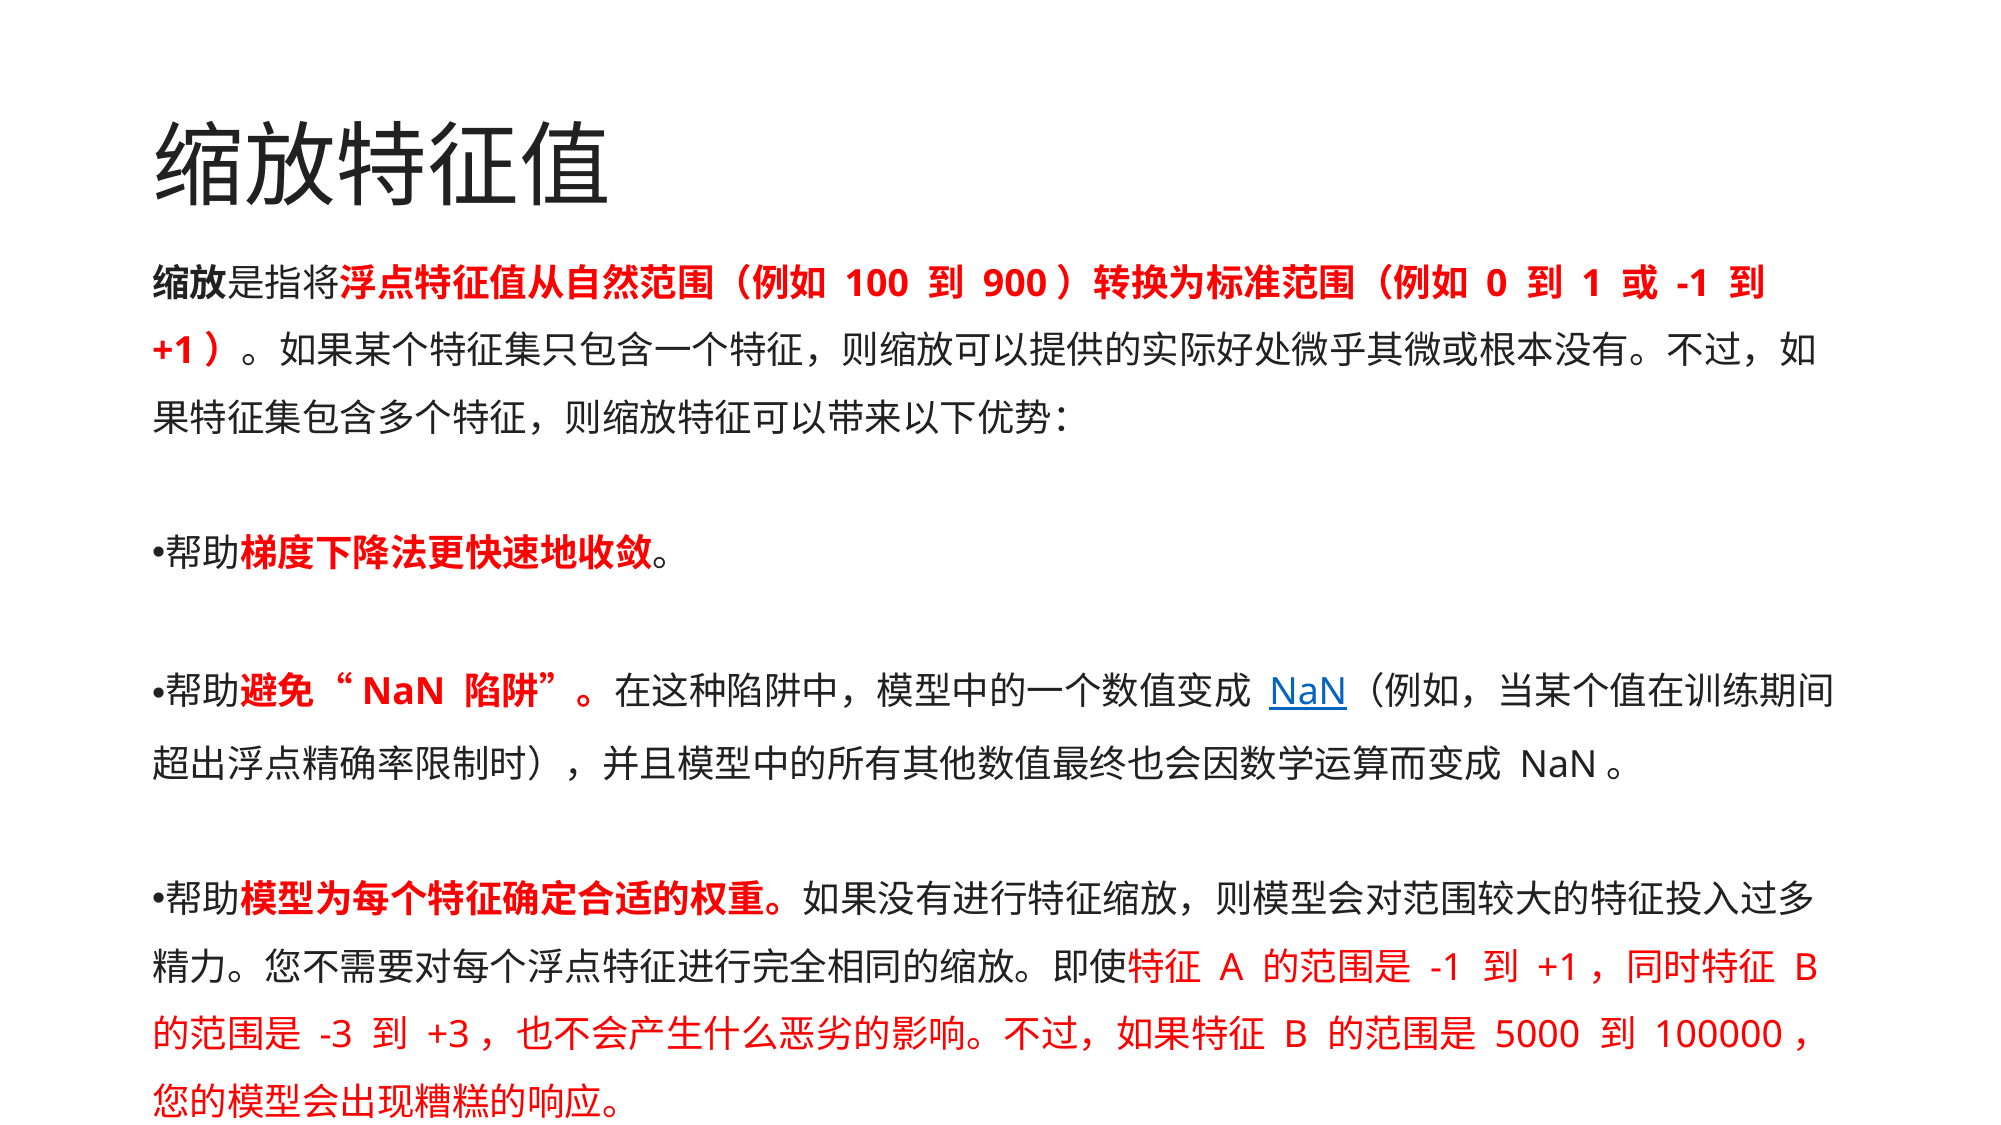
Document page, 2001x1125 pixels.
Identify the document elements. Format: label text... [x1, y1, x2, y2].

text_box 缩放是指将浮点特征值从自然范围（例如 100 到 900）转换为标准范围（例如 0 到 1 或 -1 到 +1）。如果某个特征集只包含一个特征，则缩放可以提供的实际好处微乎其微或根本没有。不过，如果特征集包含多个特征，则缩放特征可以带来以下优势： 帮助梯度下降法更快速地收敛。 帮助避免“NaN 陷阱”。在这种陷阱中，模型中的一个数值变成 NaN（例如，当某个值在训练期间超出浮点精确率限制时），并且模型中的所有其他数值最终也会因数学运算而变成 NaN。 帮助模型为每个特征确定合适的权重。如果没有进行特征缩放，则模型会对范围较大的特征投入过多精力。您不需要对每个浮点特征进行完全相同的缩放。即使特征 A 的范围是 -1 到 +1，同时特征 B 的范围是 -3 到 +3，也不会产生什么恶劣的影响。不过，如果特征 B 的范围是 5000 到 100000，您的模型会出现糟糕的响应。 [137, 228, 1863, 1125]
title 缩放特征值 [137, 59, 1863, 228]
